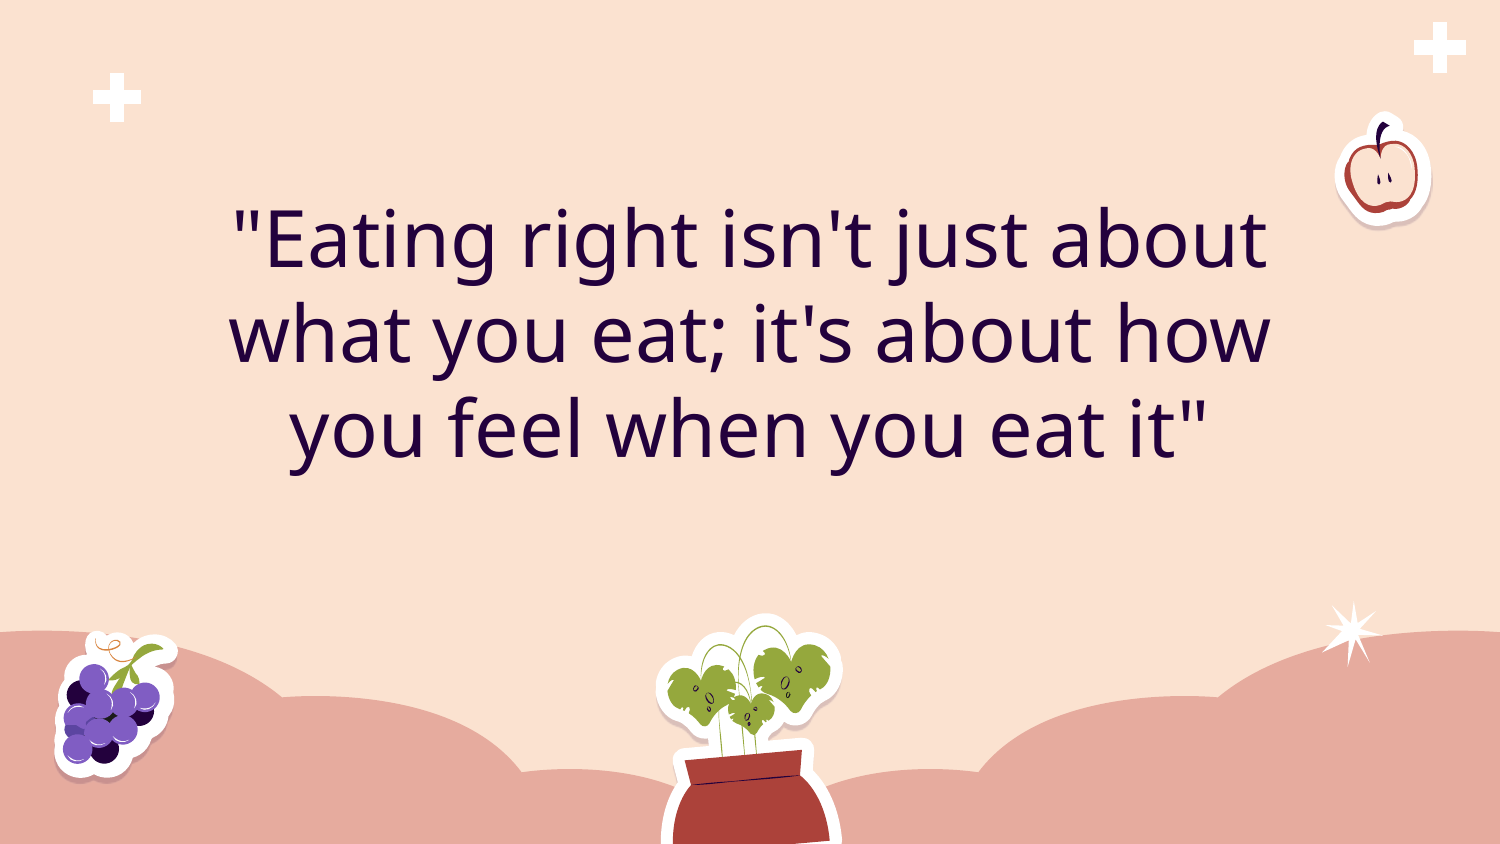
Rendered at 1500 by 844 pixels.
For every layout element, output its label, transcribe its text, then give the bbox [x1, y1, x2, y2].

text_box [1322, 600, 1383, 667]
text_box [1334, 110, 1432, 227]
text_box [650, 614, 849, 844]
title "Eating right isn't just about what you eat; it's about how you feel when you eat it" [152, 136, 1348, 489]
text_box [53, 630, 179, 779]
